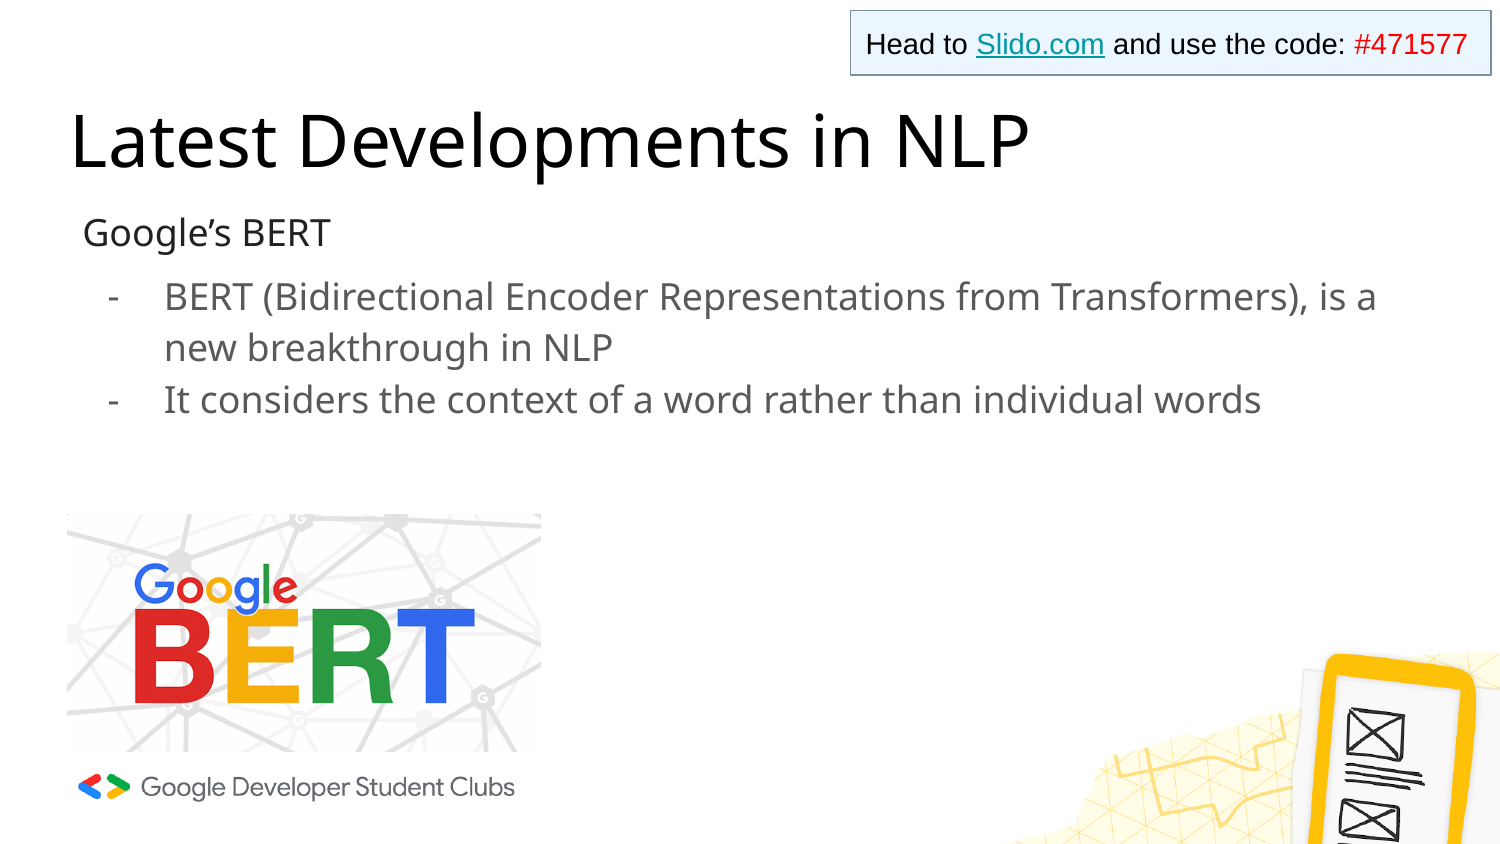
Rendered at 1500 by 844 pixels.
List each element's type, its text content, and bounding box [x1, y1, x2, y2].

list BERT (Bidirectional Encoder Representations from Transformers), is a new breakthrough in NLP It considers the context of a word rather than individual words [542, 707, 1422, 756]
title Latest Developments in NLP [54, 79, 1406, 251]
picture [0, 0, 1500, 844]
subtitle Google’s BERT [67, 186, 1422, 707]
text_box Head to Slido.com and use the code: #471577 [850, 10, 1492, 76]
